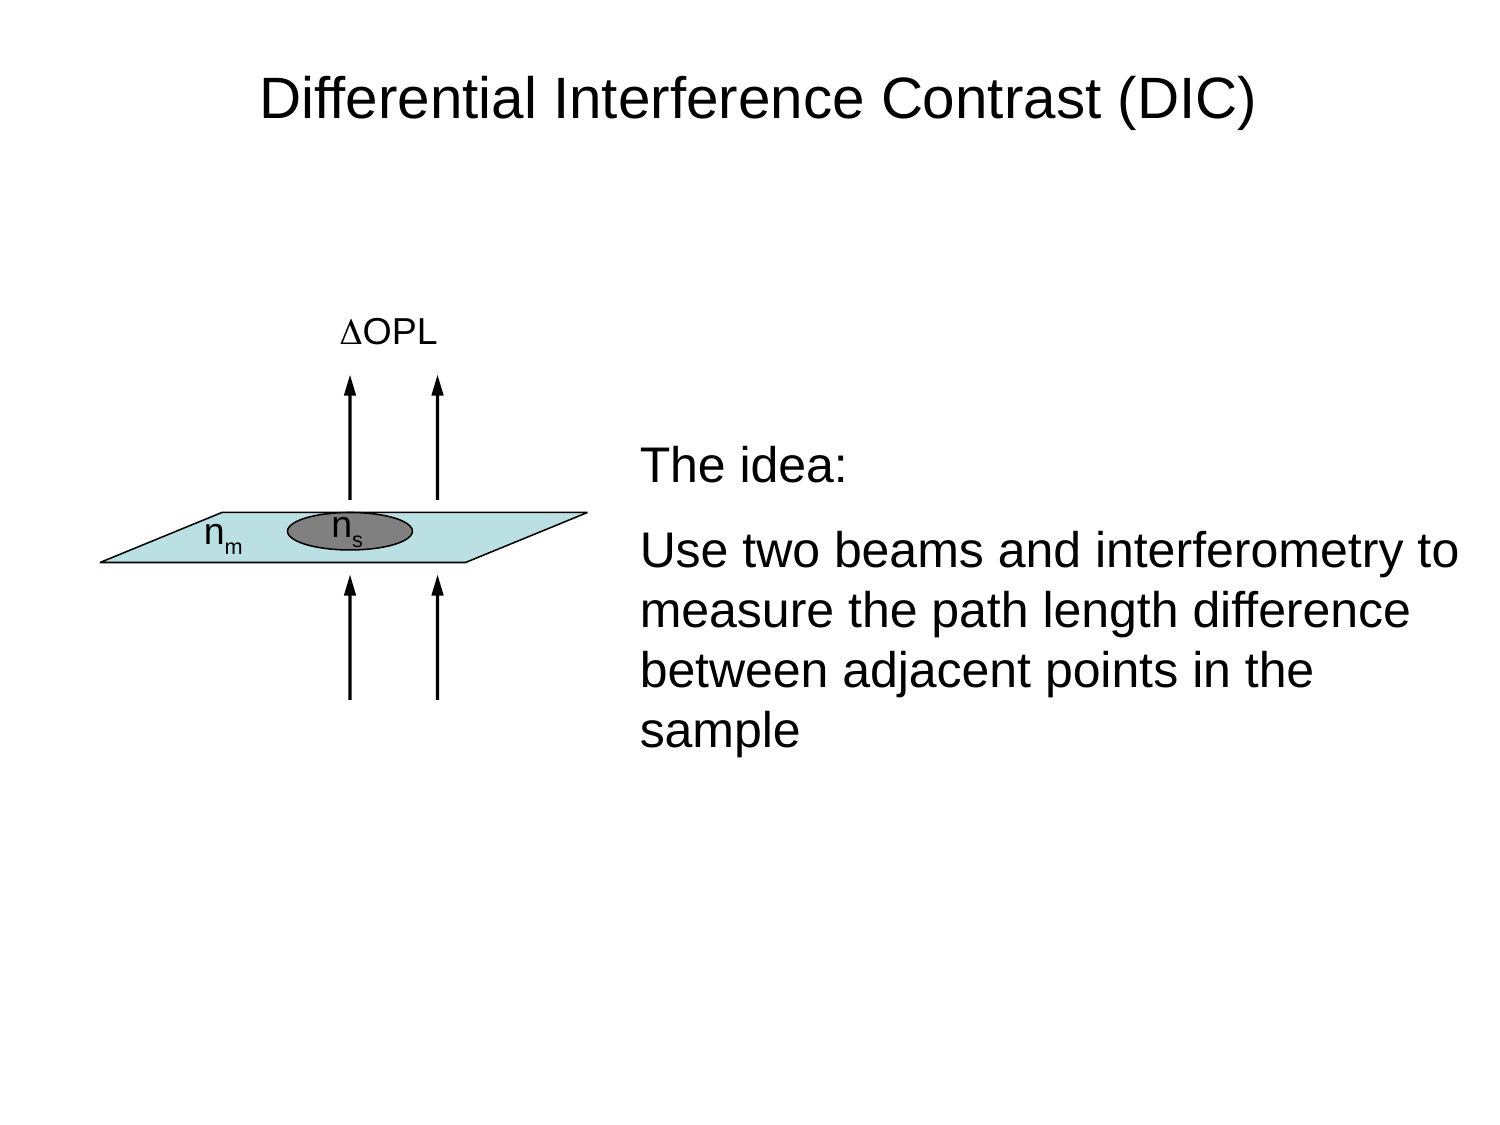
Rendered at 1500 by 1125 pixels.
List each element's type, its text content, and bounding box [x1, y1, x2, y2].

text_box [431, 375, 444, 500]
text_box [379, 514, 413, 548]
text_box [287, 515, 316, 547]
text_box The idea: Use two beams and interferometry to measure the path length difference between adjacent points in the sample [624, 425, 1475, 765]
text_box [343, 375, 357, 492]
text_box [258, 512, 588, 563]
text_box DOPL [324, 299, 475, 360]
text_box [431, 574, 444, 700]
text_box [99, 525, 189, 563]
text_box nm [189, 499, 258, 566]
text_box ns [316, 492, 379, 559]
text_box Differential Interference Contrast (DIC) [244, 52, 1274, 138]
text_box [343, 574, 357, 700]
